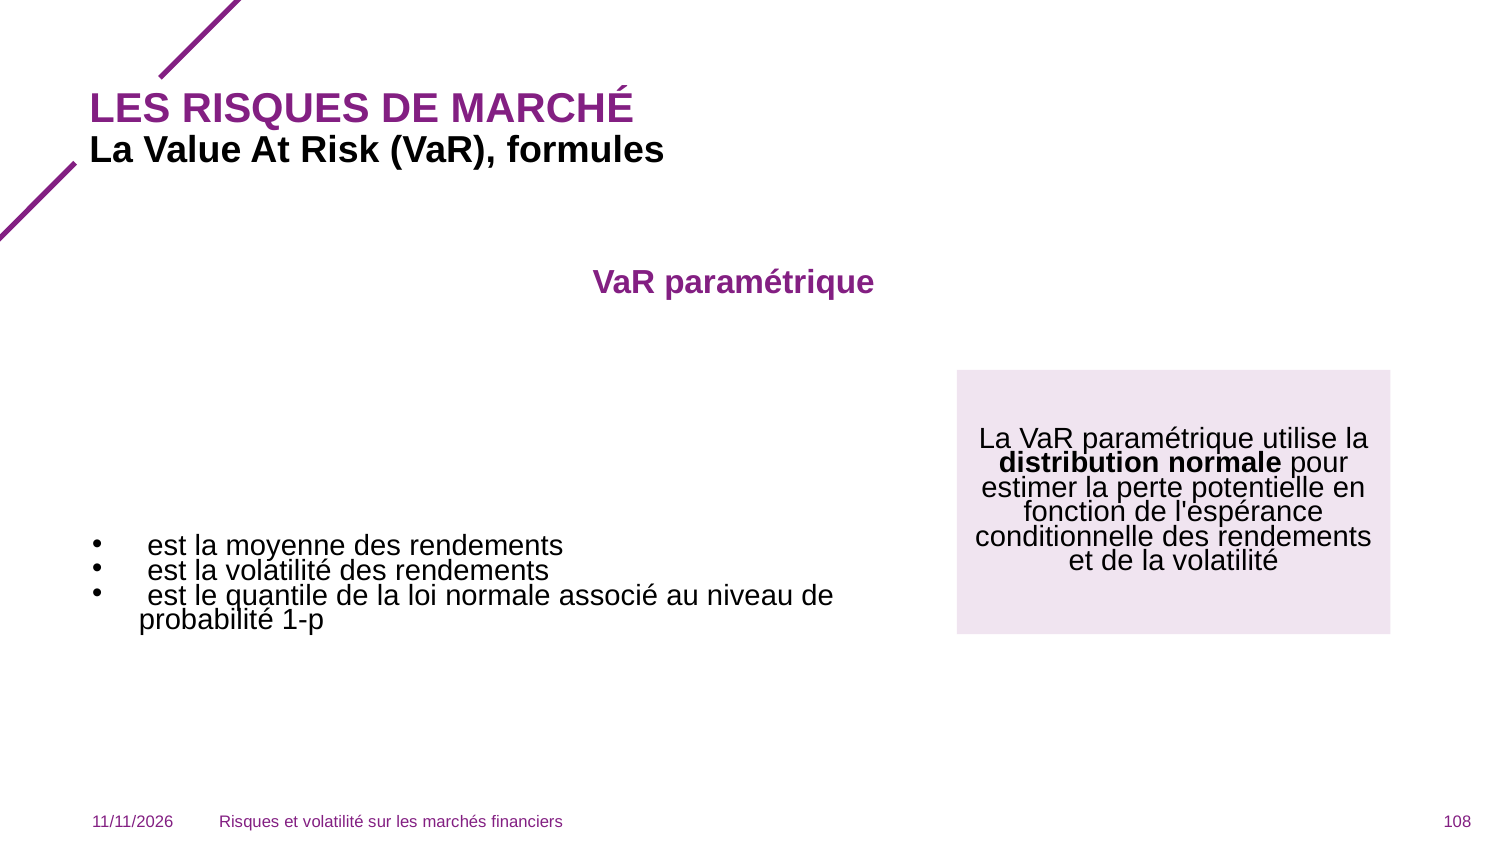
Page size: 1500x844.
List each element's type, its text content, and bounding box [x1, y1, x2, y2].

footer Risques et volatilité sur les marchés financiers [205, 797, 1385, 844]
title Les risques de marché [74, 86, 1385, 132]
slide_number 108 [1387, 797, 1487, 844]
text_box VaR paramétrique [77, 241, 1391, 325]
list La Value At Risk (VaR), formules [74, 132, 1385, 220]
text_box La VaR paramétrique utilise la distribution normale pour estimer la perte potentielle en fonction de l'espérance conditionnelle des rendements et de la volatilité [956, 369, 1391, 635]
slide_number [77, 797, 205, 844]
